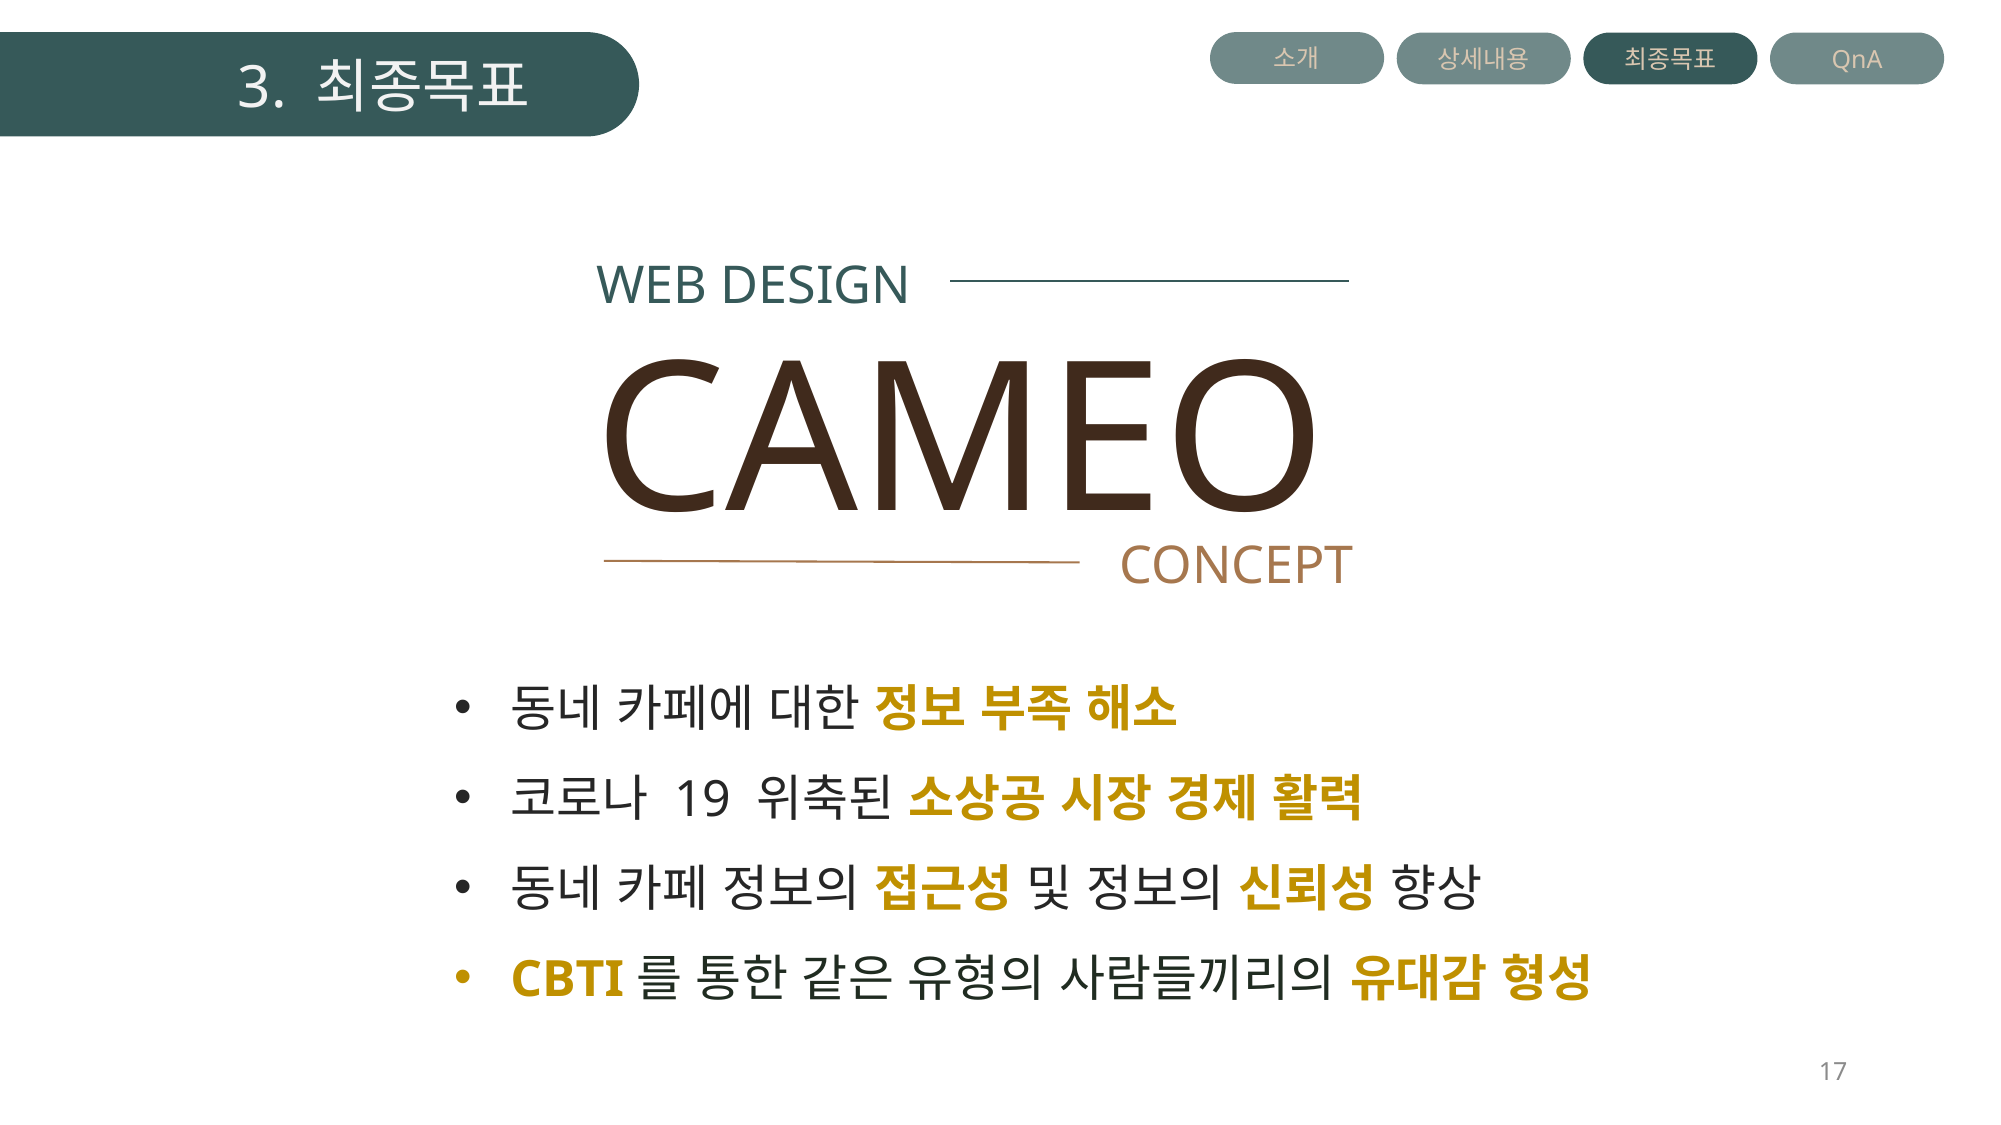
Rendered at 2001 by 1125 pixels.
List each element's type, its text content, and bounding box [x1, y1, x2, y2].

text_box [1210, 32, 1945, 85]
slide_number 17 [1412, 1042, 1863, 1103]
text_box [579, 243, 1431, 603]
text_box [0, 32, 640, 137]
text_box 동네 카페에 대한 정보 부족 해소 코로나 19 위축된 소상공 시장 경제 활력 동네 카페 정보의 접근성 및 정보의 신뢰성 향상 CBTI를 통한 같은 유형의 사람들끼리의 유대감 형성 [439, 639, 1772, 1014]
